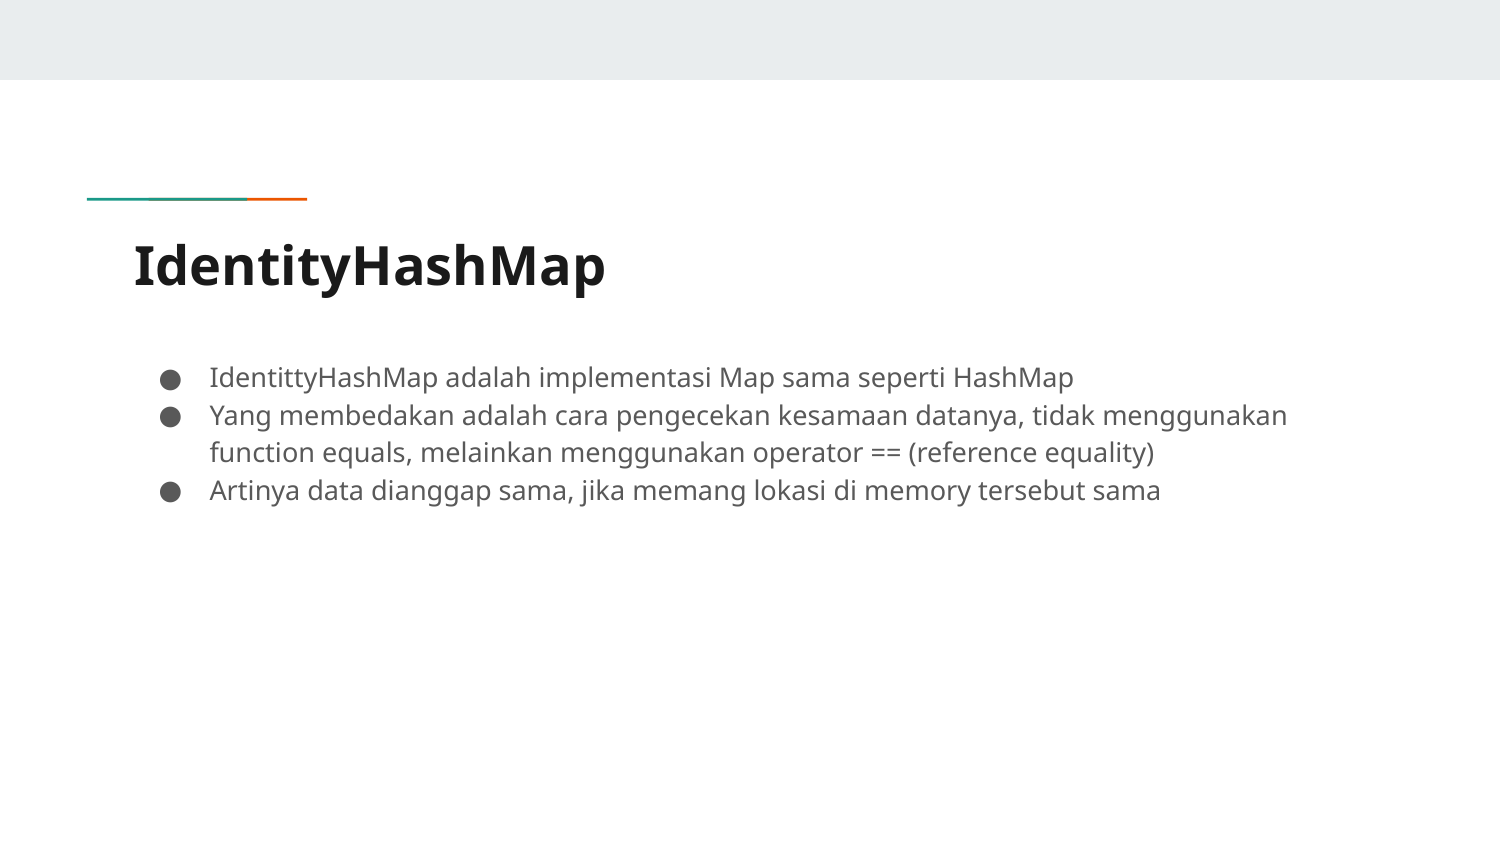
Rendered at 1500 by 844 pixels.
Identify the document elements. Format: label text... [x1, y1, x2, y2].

list IdentittyHashMap adalah implementasi Map sama seperti HashMap Yang membedakan adalah cara pengecekan kesamaan datanya, tidak menggunakan function equals, melainkan menggunakan operator == (reference equality) Artinya data dianggap sama, jika memang lokasi di memory tersebut sama [119, 341, 1381, 712]
title IdentityHashMap [119, 216, 1381, 305]
